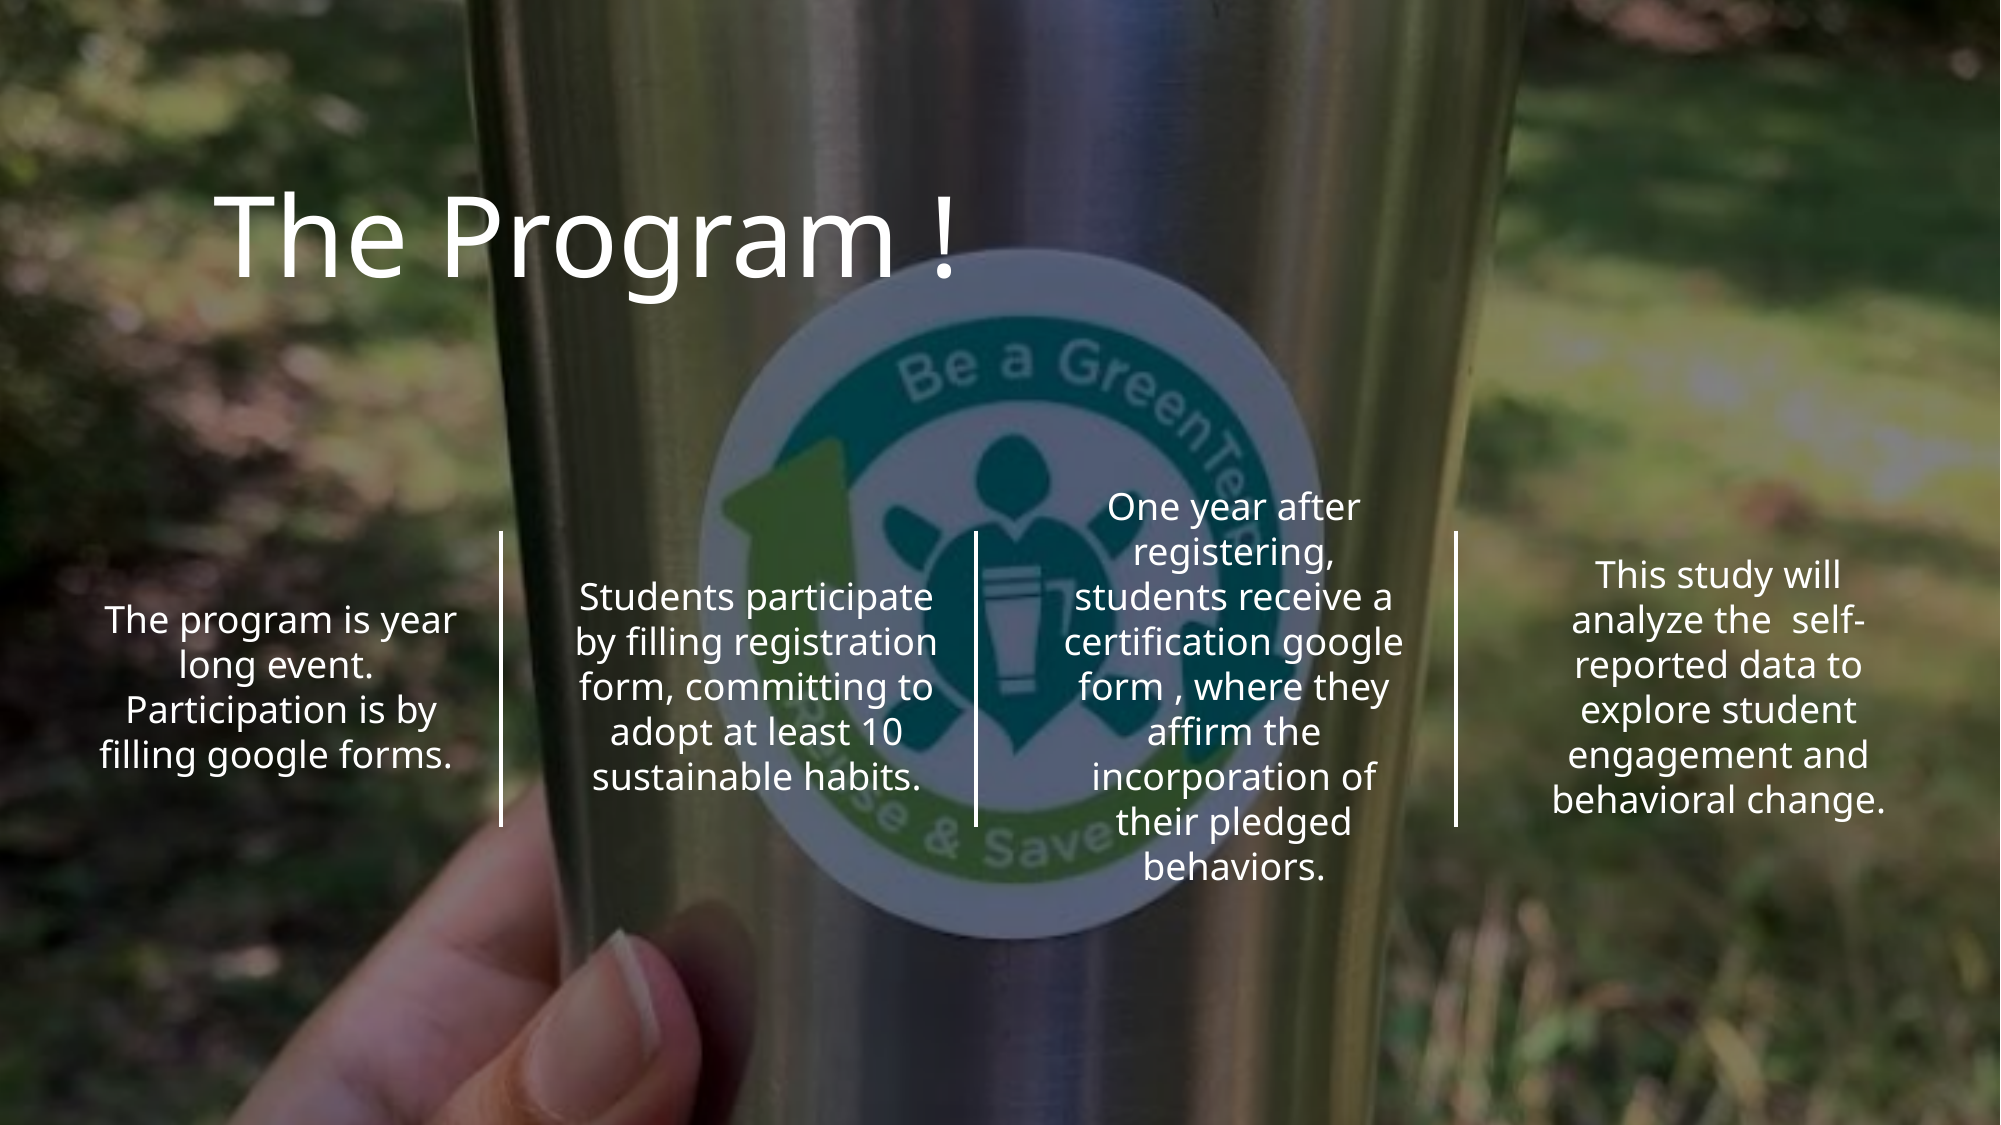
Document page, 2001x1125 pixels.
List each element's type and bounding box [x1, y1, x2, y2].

text_box [61, 481, 1939, 936]
picture [0, 0, 2000, 1125]
